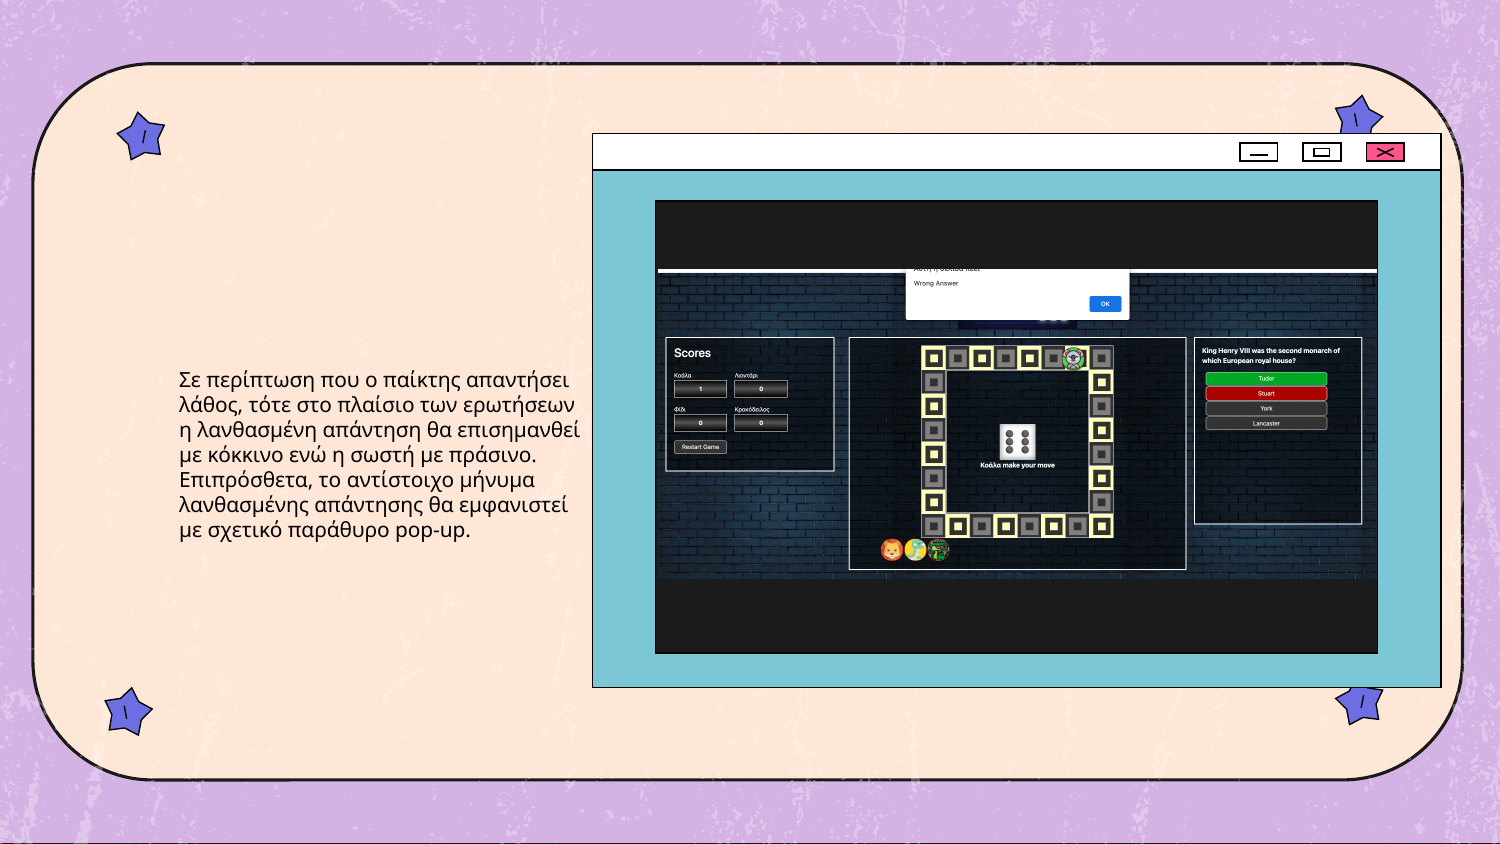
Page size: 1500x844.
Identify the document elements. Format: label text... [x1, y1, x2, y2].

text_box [592, 133, 1442, 688]
picture [31, 62, 1465, 782]
picture [657, 268, 1378, 580]
subtitle Σε περίπτωση που ο παίκτης απαντήσει λάθος, τότε στο πλαίσιο των ερωτήσεων η λανθασμένη απάντηση θα επισημανθεί με κόκκινο ενώ η σωστή με πράσινο. Επιπρόσθετα, το αντίστοιχο μήνυμα λανθασμένης απάντησης θα εμφανιστεί με σχετικό παράθυρο pop-up. [164, 121, 607, 787]
